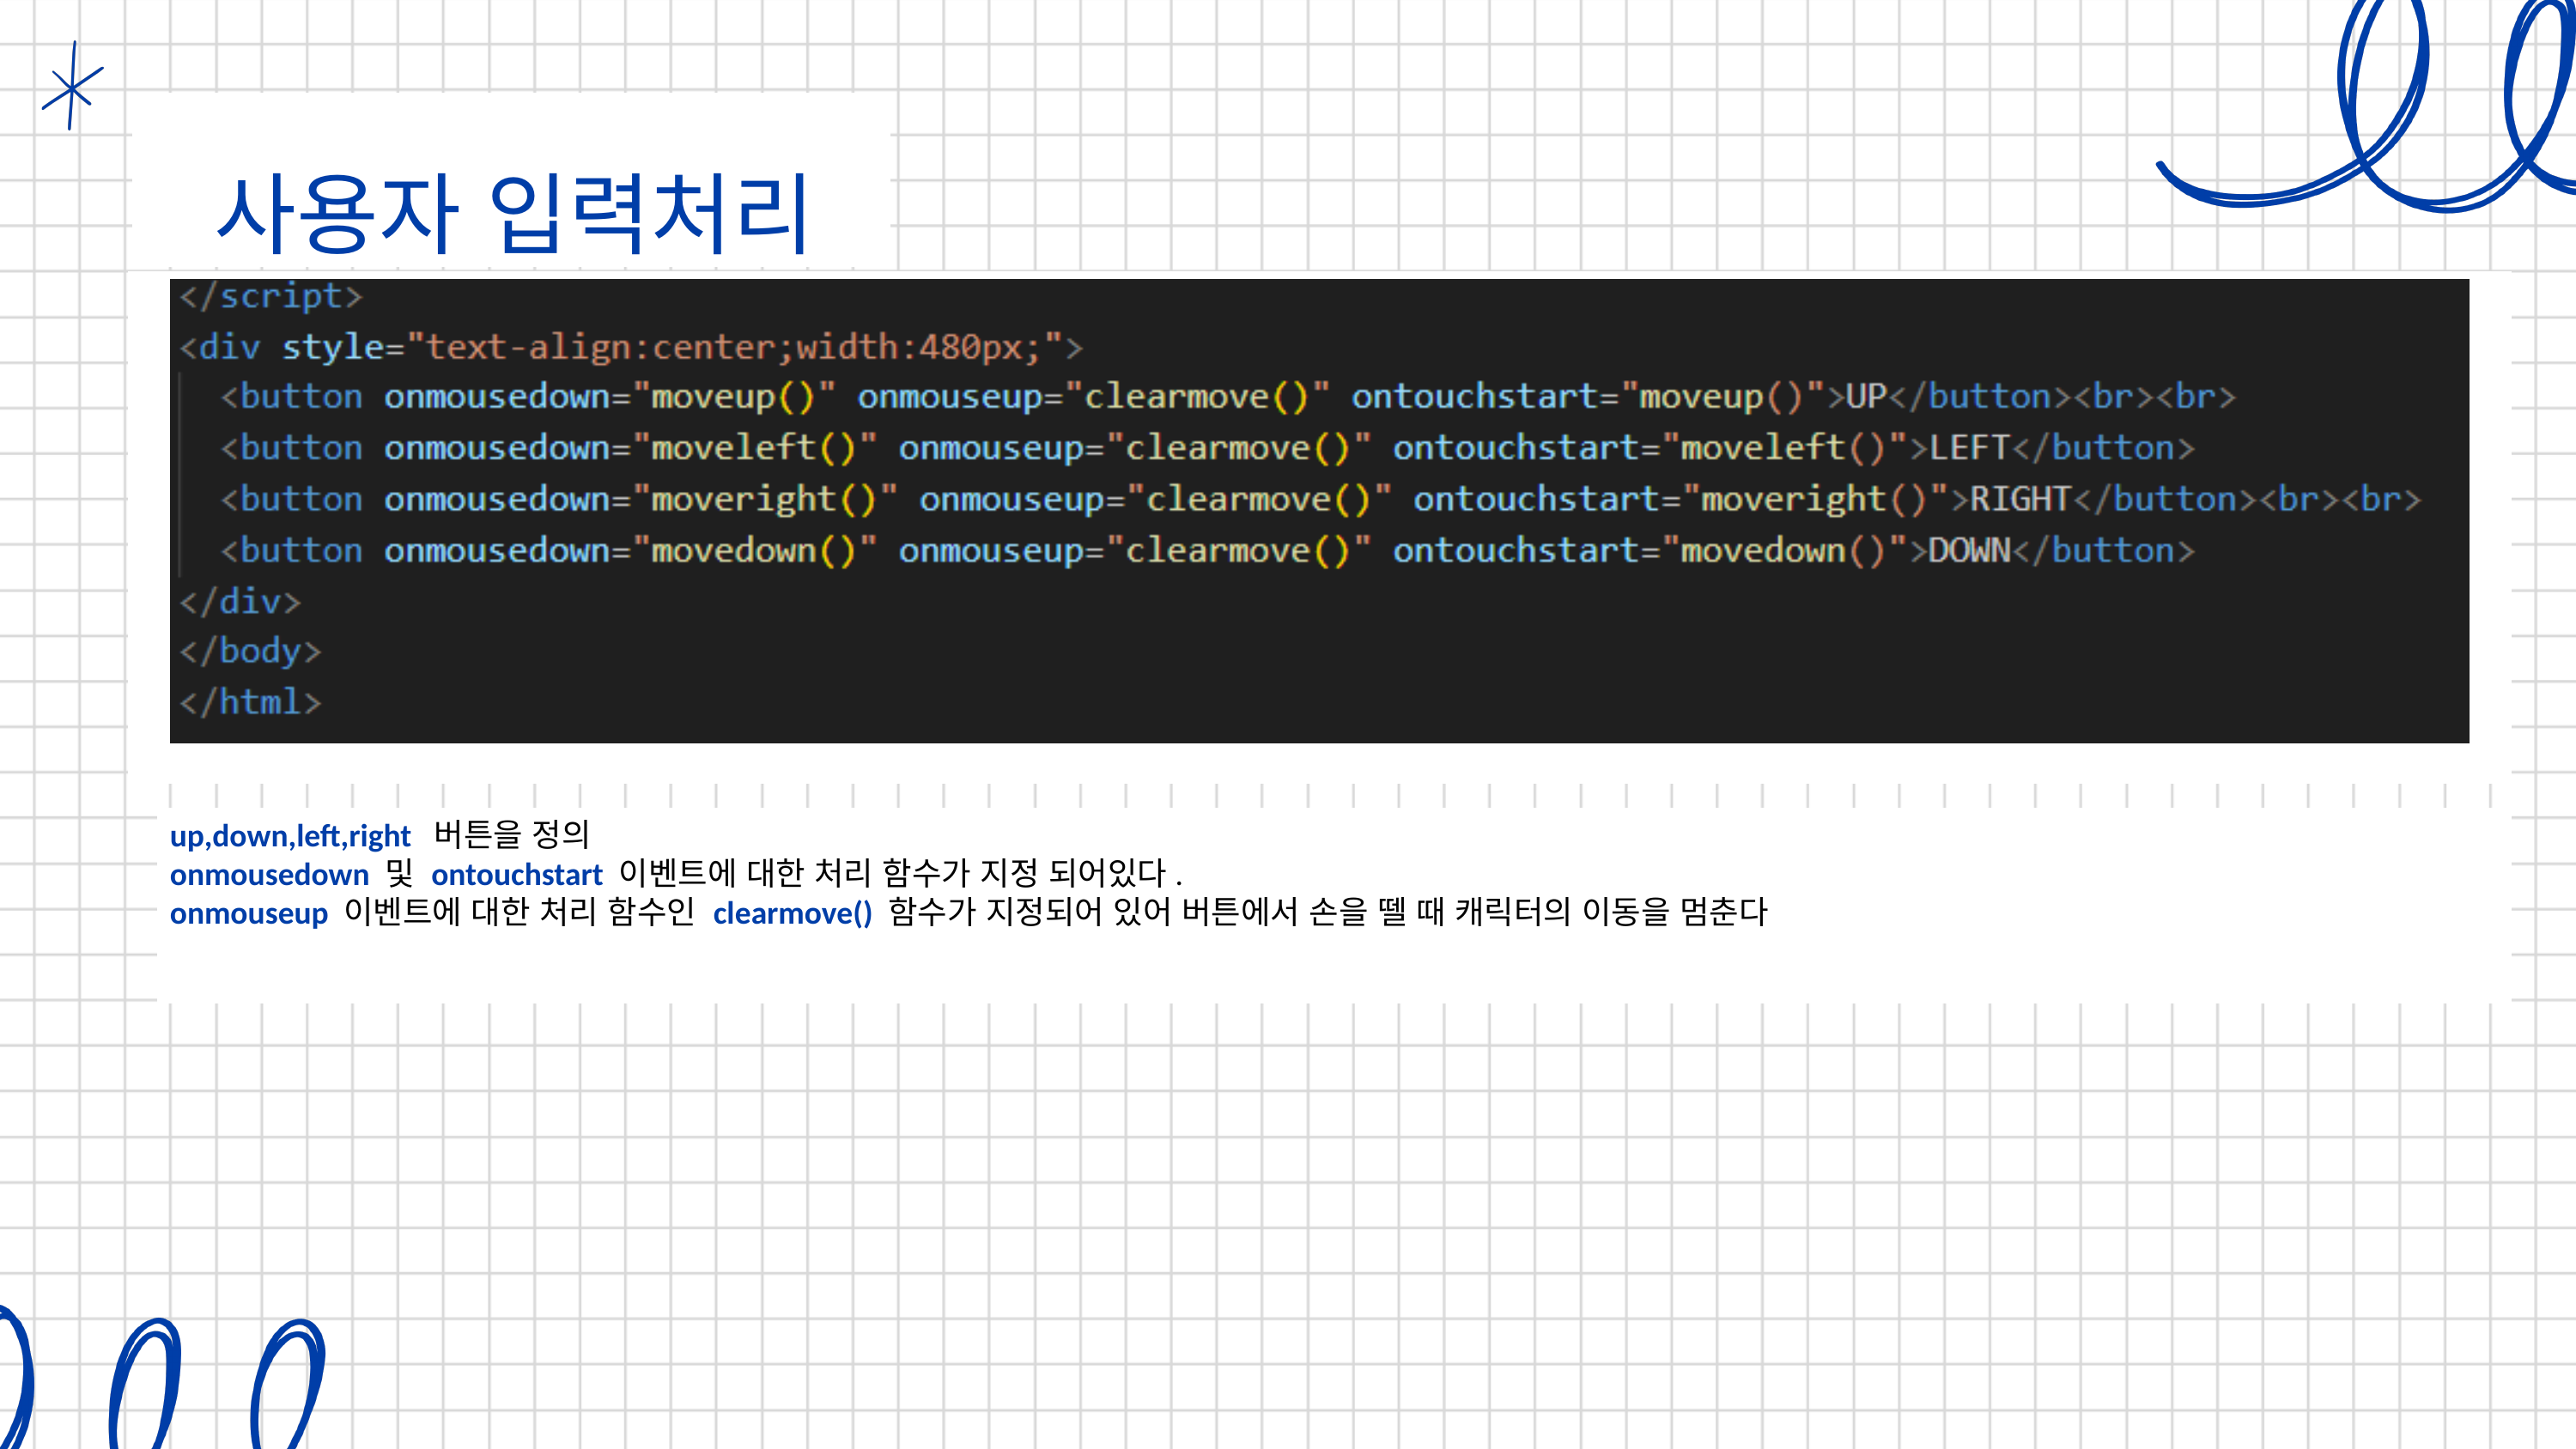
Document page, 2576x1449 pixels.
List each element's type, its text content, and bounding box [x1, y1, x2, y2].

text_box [127, 270, 2512, 784]
text_box [0, 0, 2576, 1449]
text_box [131, 92, 891, 267]
picture [169, 279, 2470, 743]
text_box 사용자 입력처리 [214, 72, 916, 266]
text_box [2155, 0, 2576, 215]
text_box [156, 808, 2512, 1003]
text_box [0, 1302, 447, 1449]
text_box [41, 40, 104, 130]
